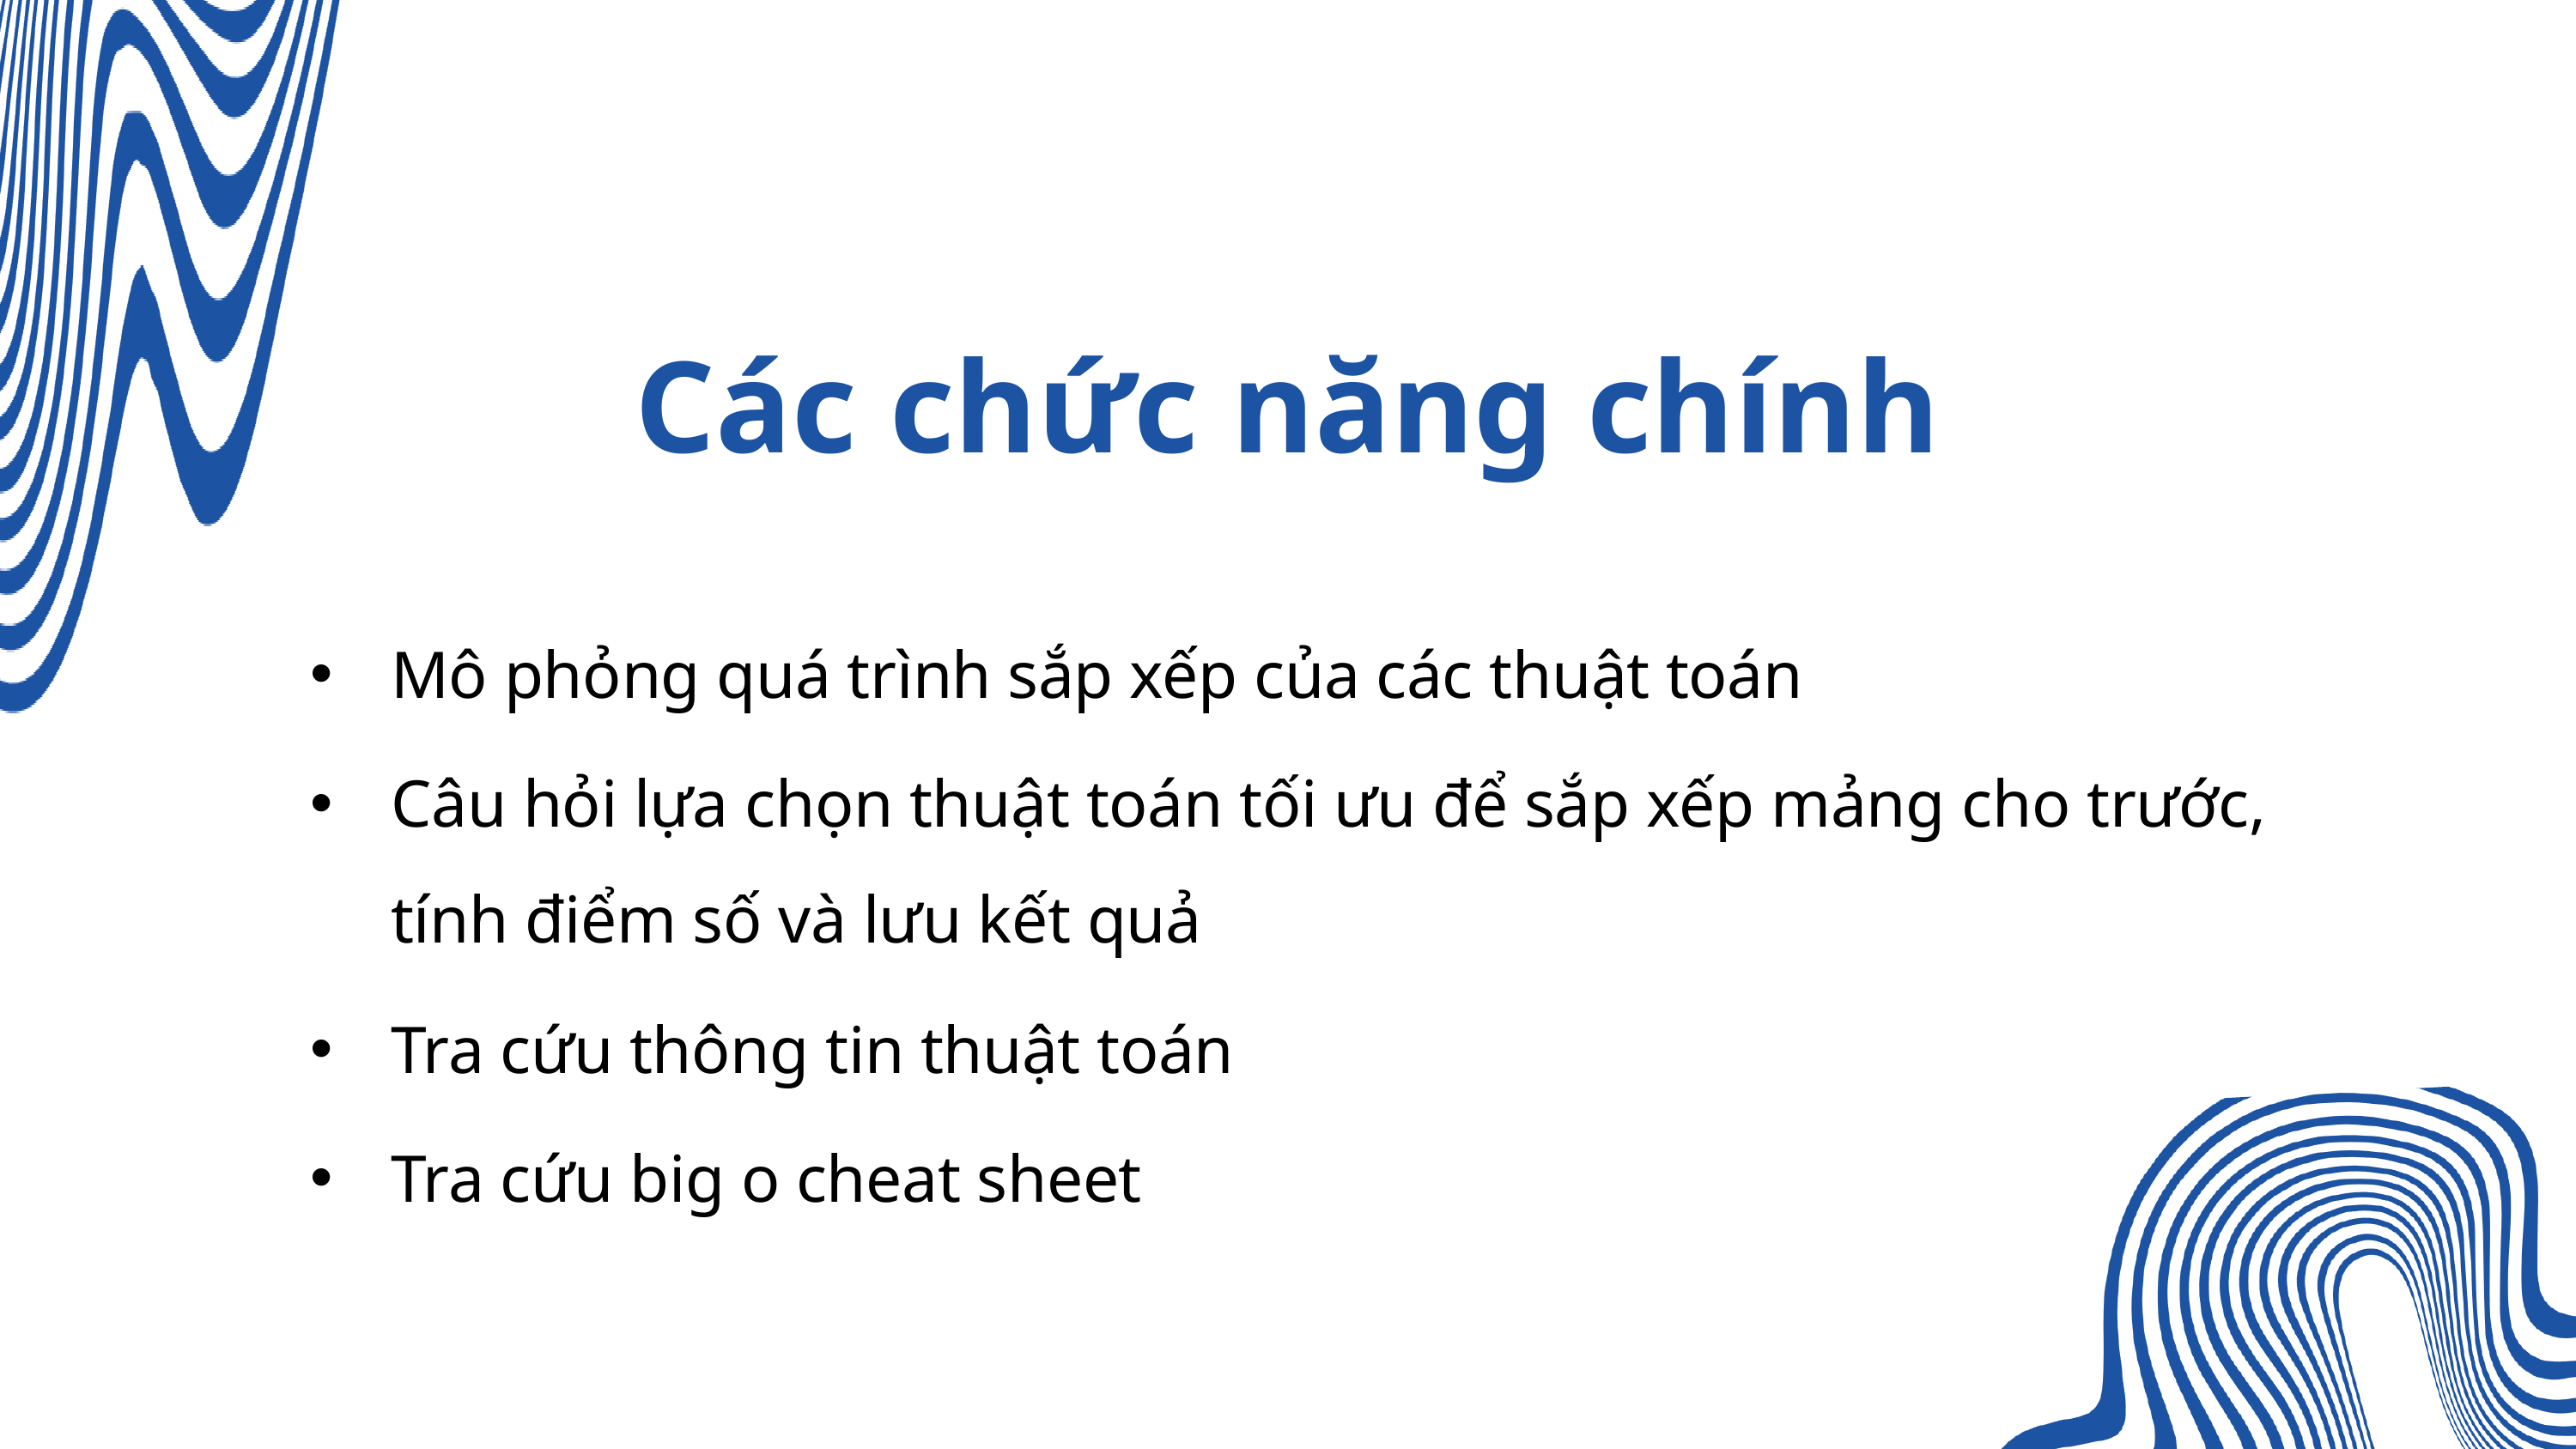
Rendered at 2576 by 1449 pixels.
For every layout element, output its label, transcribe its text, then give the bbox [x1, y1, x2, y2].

text_box [0, 0, 381, 724]
text_box [1980, 1080, 2576, 1449]
text_box Mô phỏng quá trình sắp xếp của các thuật toán [310, 595, 2266, 712]
text_box Câu hỏi lựa chọn thuật toán tối ưu để sắp xếp mảng cho trước, tính điểm số và lưu kết quả [310, 724, 2266, 956]
text_box Các chức năng chính [379, 328, 2197, 478]
text_box Tra cứu thông tin thuật toán [310, 970, 2266, 1087]
text_box Tra cứu big o cheat sheet [310, 1099, 2266, 1216]
